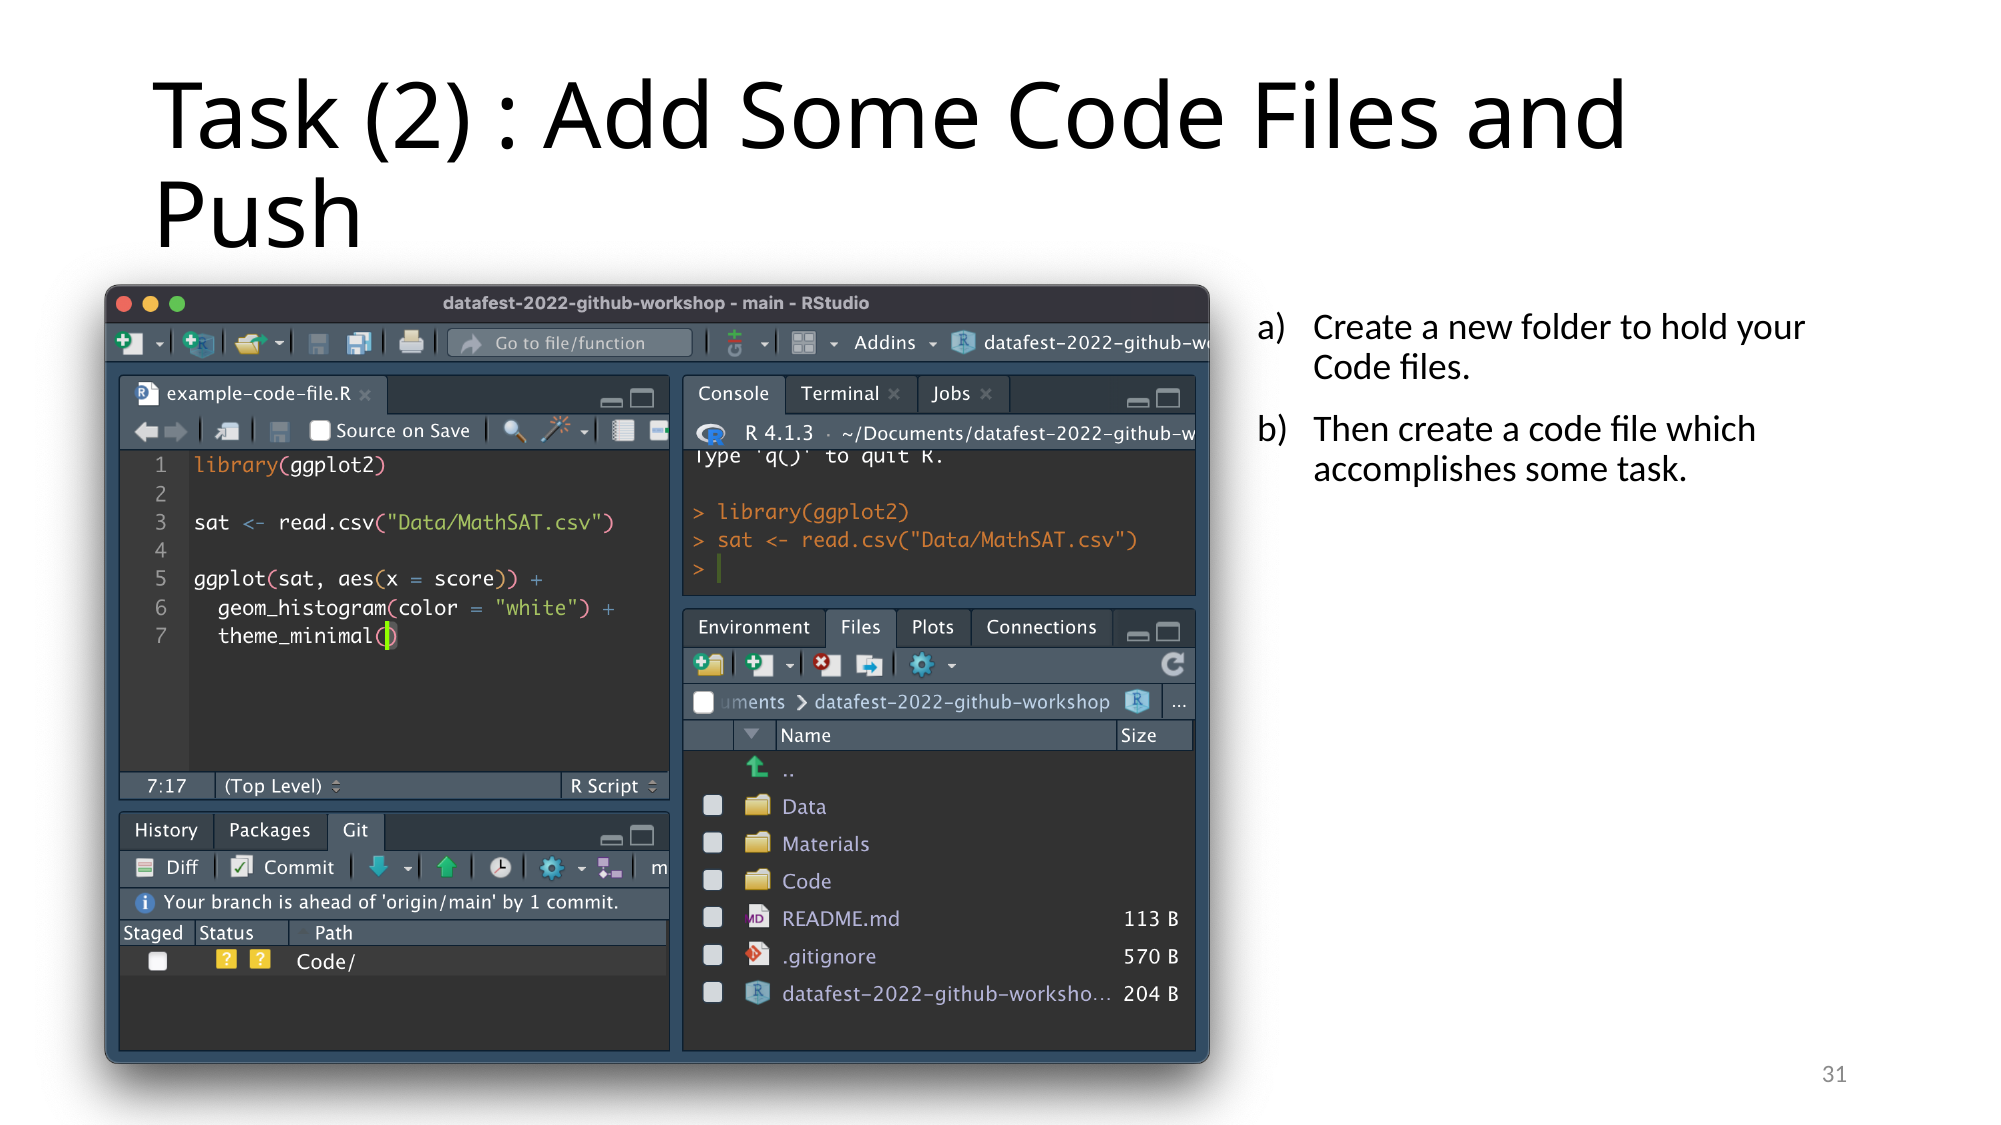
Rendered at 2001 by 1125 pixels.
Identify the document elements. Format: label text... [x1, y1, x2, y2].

list Create a new folder to hold your Code files. Then create a code file which accomplishes some task. [1284, 299, 1863, 1014]
slide_number 31 [1412, 1042, 1863, 1103]
title Task (2) : Add Some Code Files and Push [137, 59, 1863, 278]
picture [30, 234, 1284, 1125]
